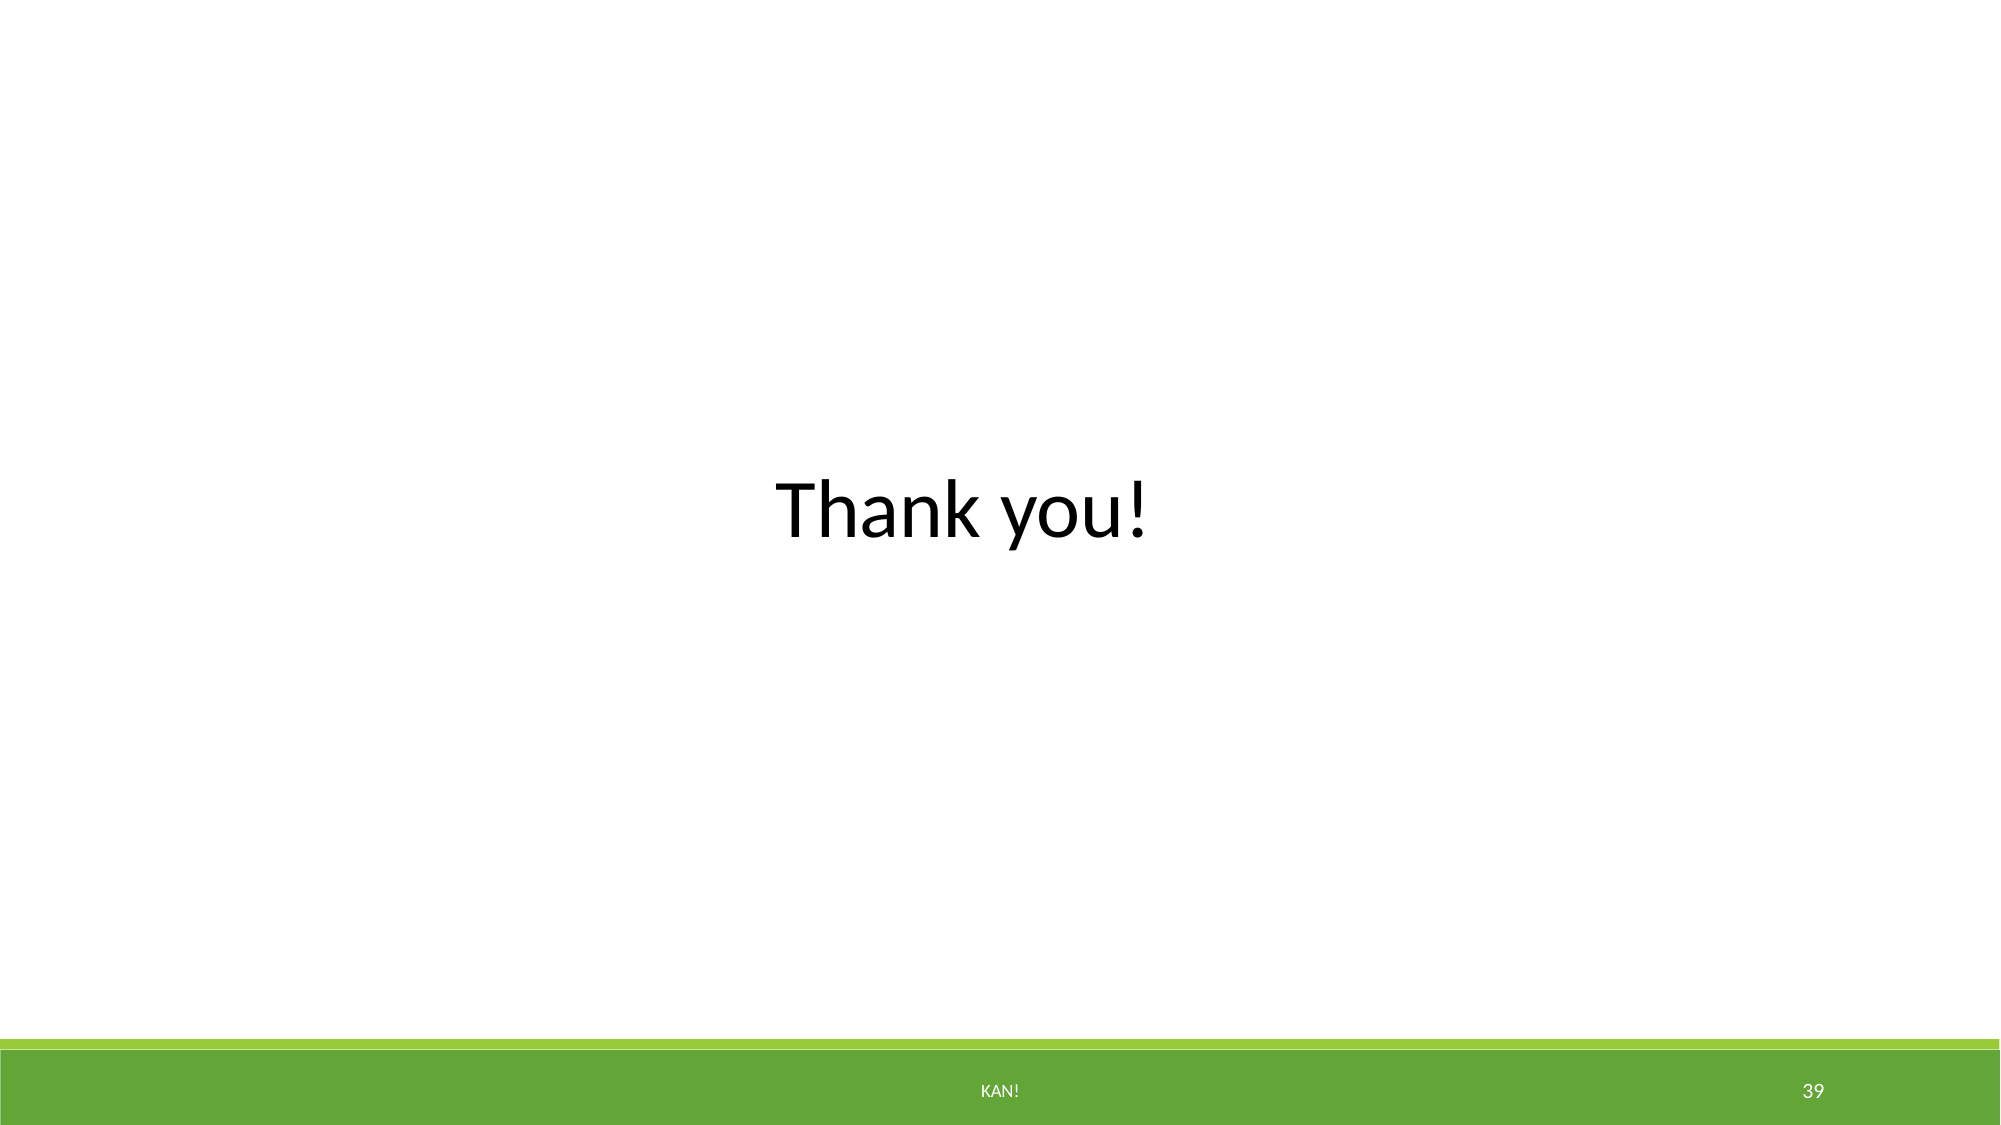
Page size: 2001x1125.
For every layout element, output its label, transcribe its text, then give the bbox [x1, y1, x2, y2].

slide_number 39 [1624, 1059, 1840, 1120]
footer KAN! [604, 1059, 1396, 1120]
text_box Thank you! [760, 446, 1167, 562]
